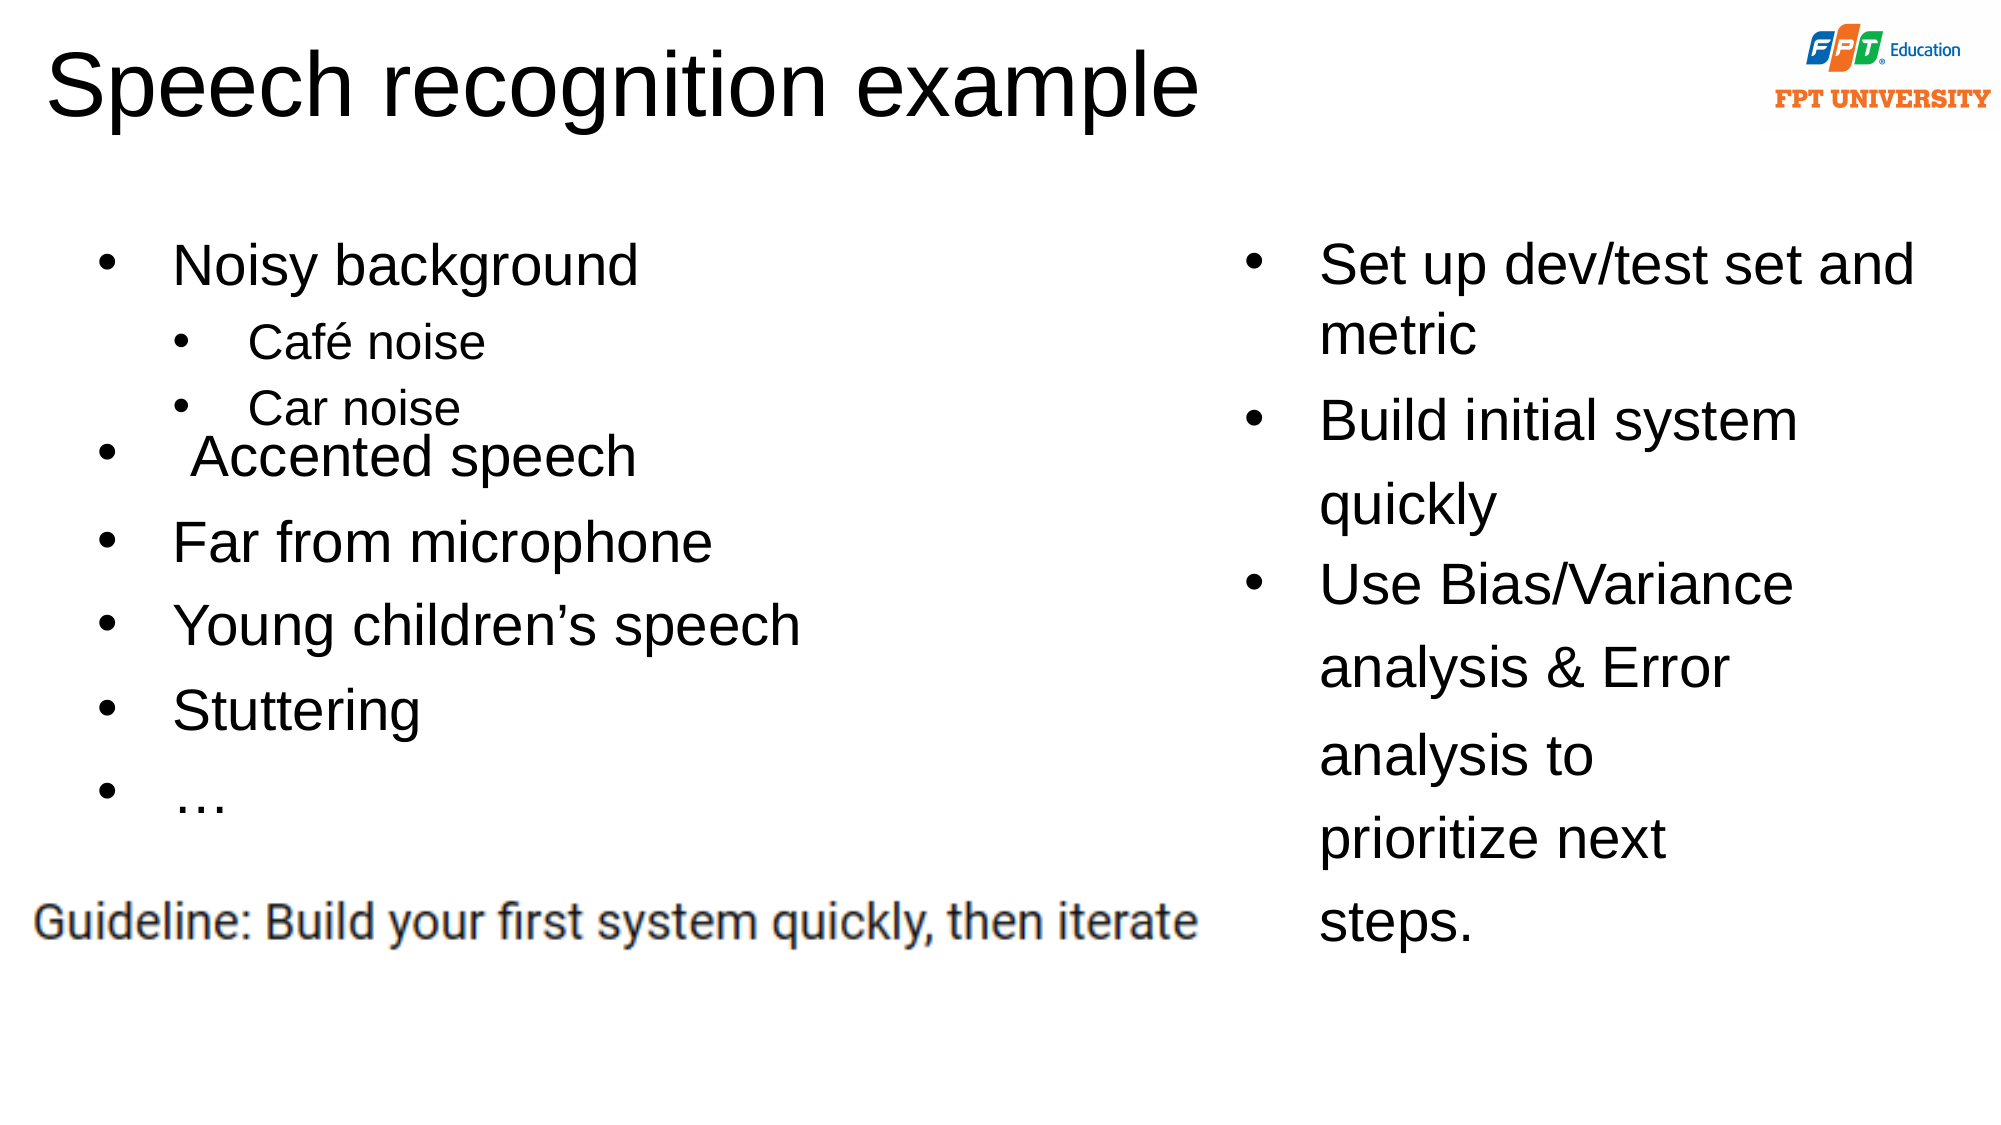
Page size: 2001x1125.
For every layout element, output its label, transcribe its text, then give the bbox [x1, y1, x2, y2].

picture [1760, 0, 1999, 131]
title Speech recognition example [42, 22, 1226, 213]
text_box Set up dev/test set and metric Build initial system quickly Use Bias/Variance analysis & Error analysis to prioritize next steps. [1242, 224, 1962, 954]
text_box Noisy background Café noise Car noise Accented speech Far from microphone Young children’s speech Stuttering … [87, 224, 1011, 826]
picture [18, 879, 1226, 963]
